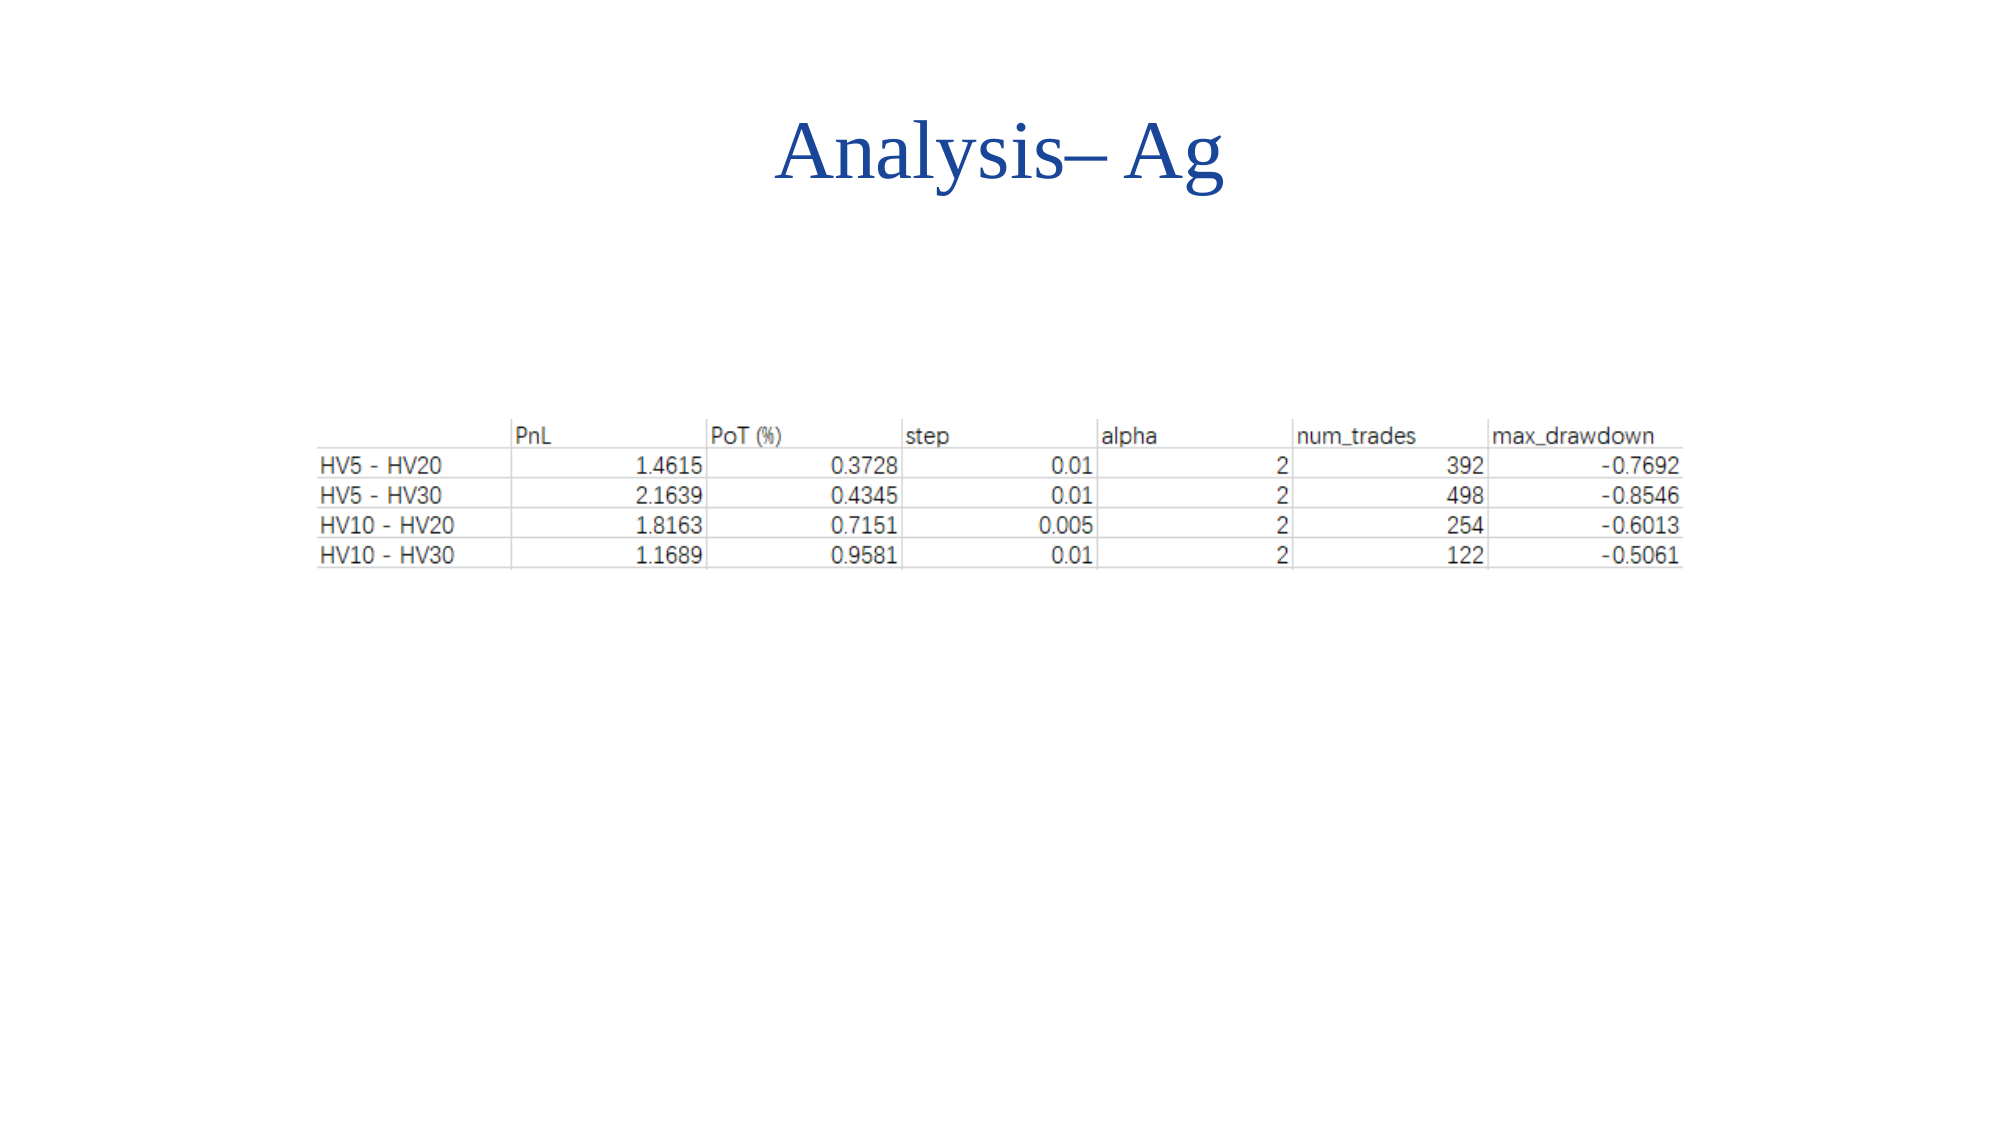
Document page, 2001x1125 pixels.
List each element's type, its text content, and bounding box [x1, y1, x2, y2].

picture [316, 419, 1683, 570]
title Analysis– Ag [99, 49, 1900, 253]
